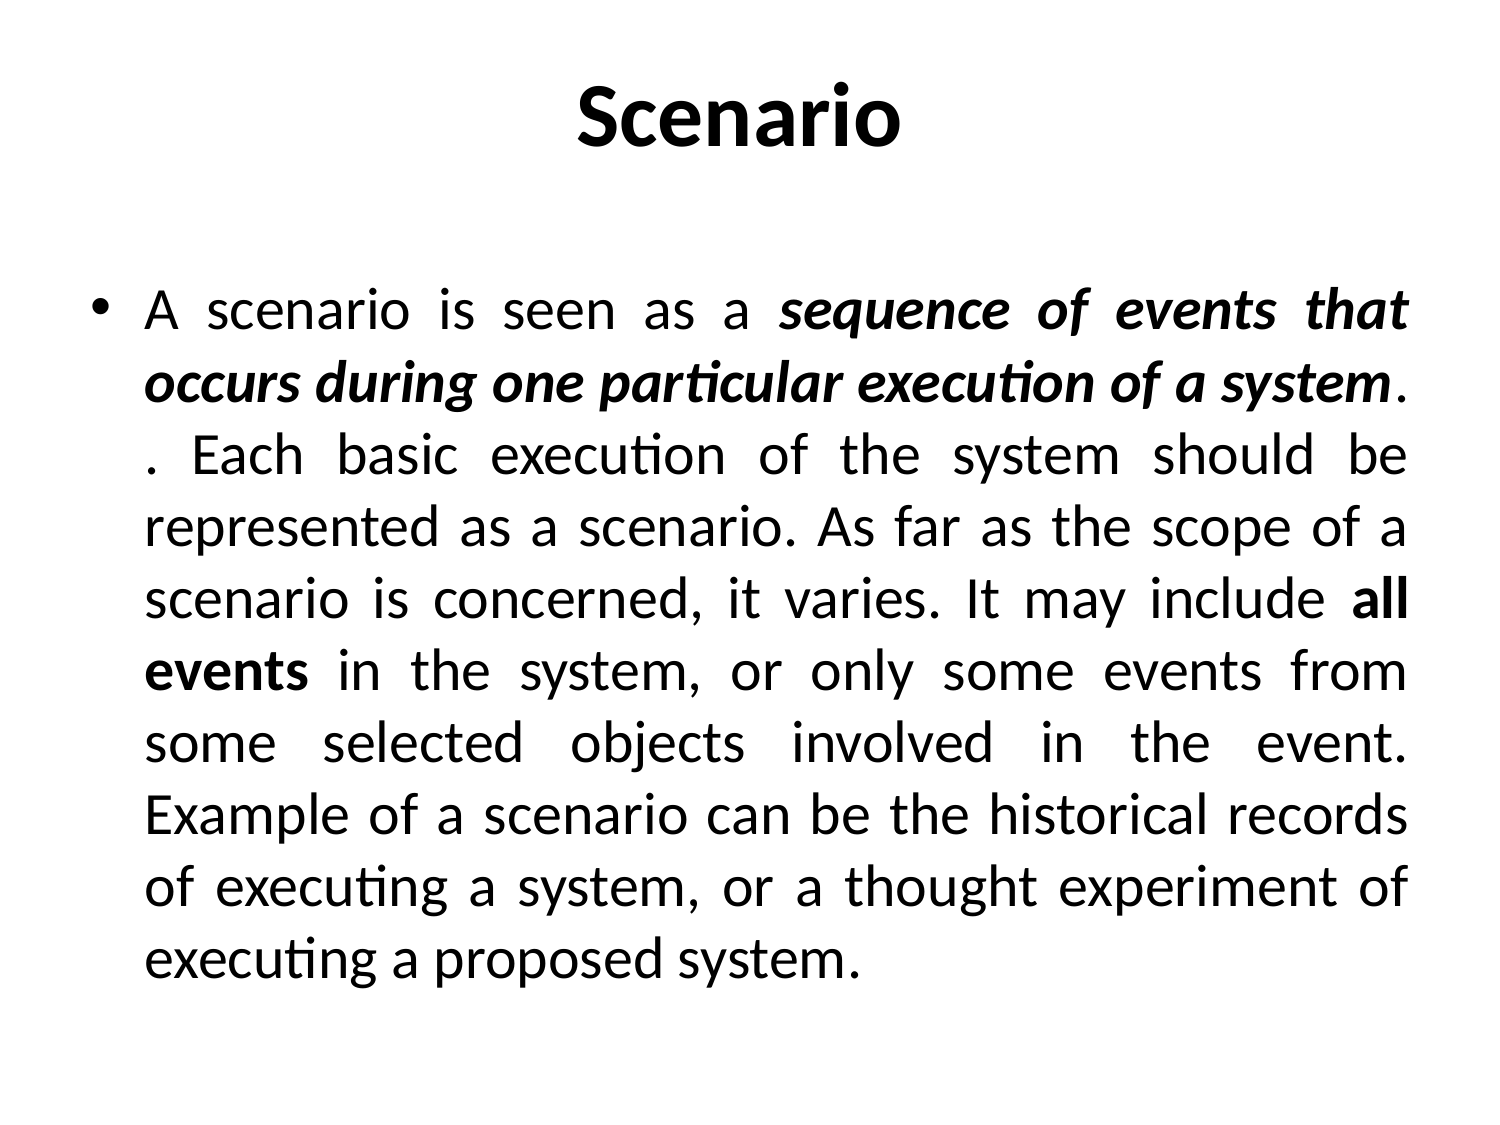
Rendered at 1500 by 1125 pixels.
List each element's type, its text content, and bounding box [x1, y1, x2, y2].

list A scenario is seen as a sequence of events that occurs during one particular execution of a system. . Each basic execution of the system should be represented as a scenario. As far as the scope of a scenario is concerned, it varies. It may include all events in the system, or only some events from some selected objects involved in the event. Example of a scenario can be the historical records of executing a system, or a thought experiment of executing a proposed system. [75, 262, 1425, 1005]
title Scenario [75, 45, 1425, 175]
